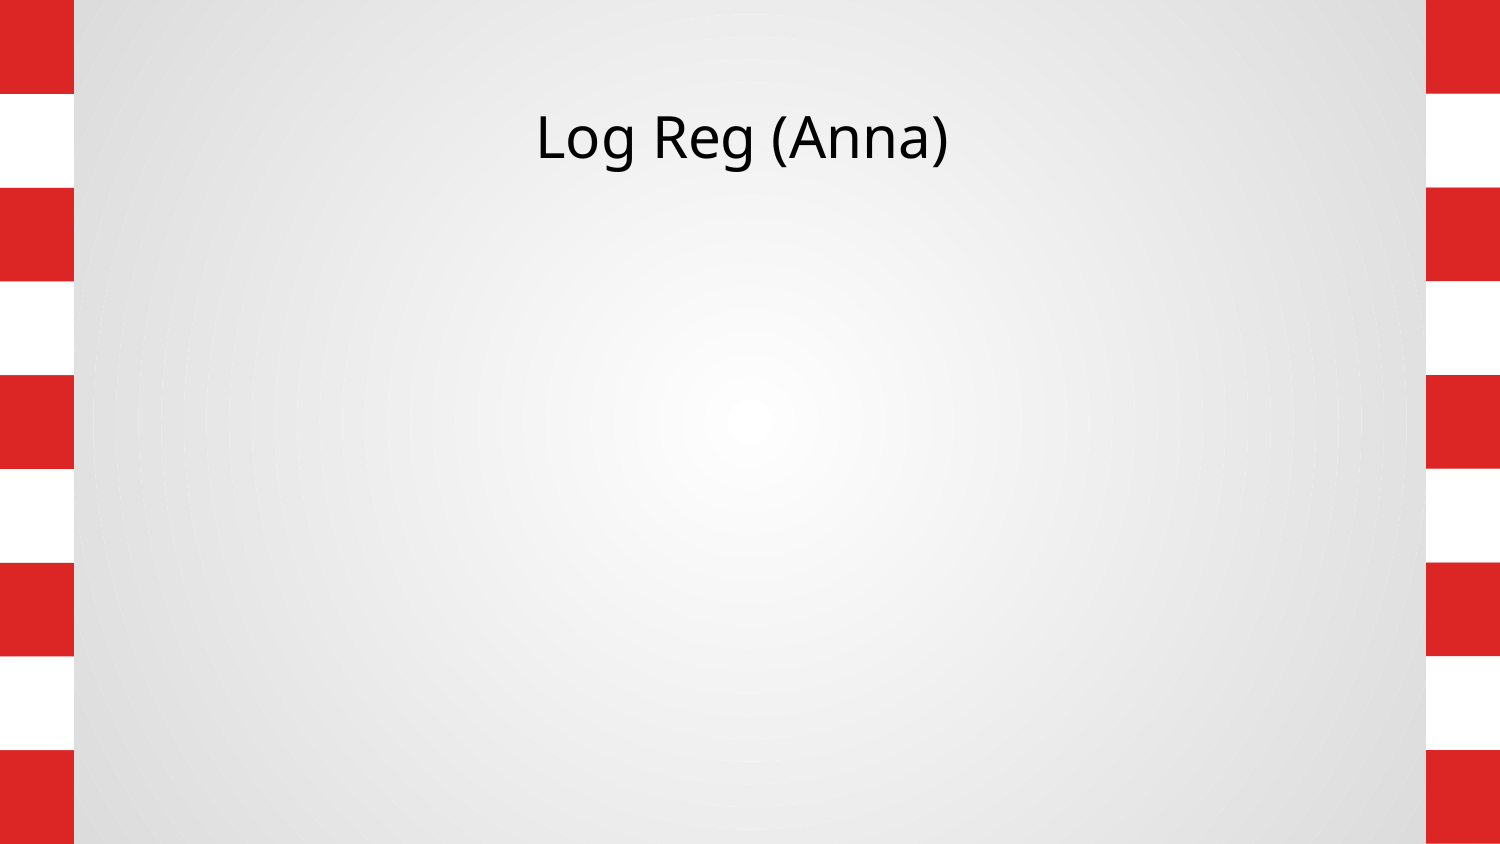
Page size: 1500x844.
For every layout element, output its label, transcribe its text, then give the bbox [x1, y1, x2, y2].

title Log Reg (Anna) [118, 88, 1382, 183]
